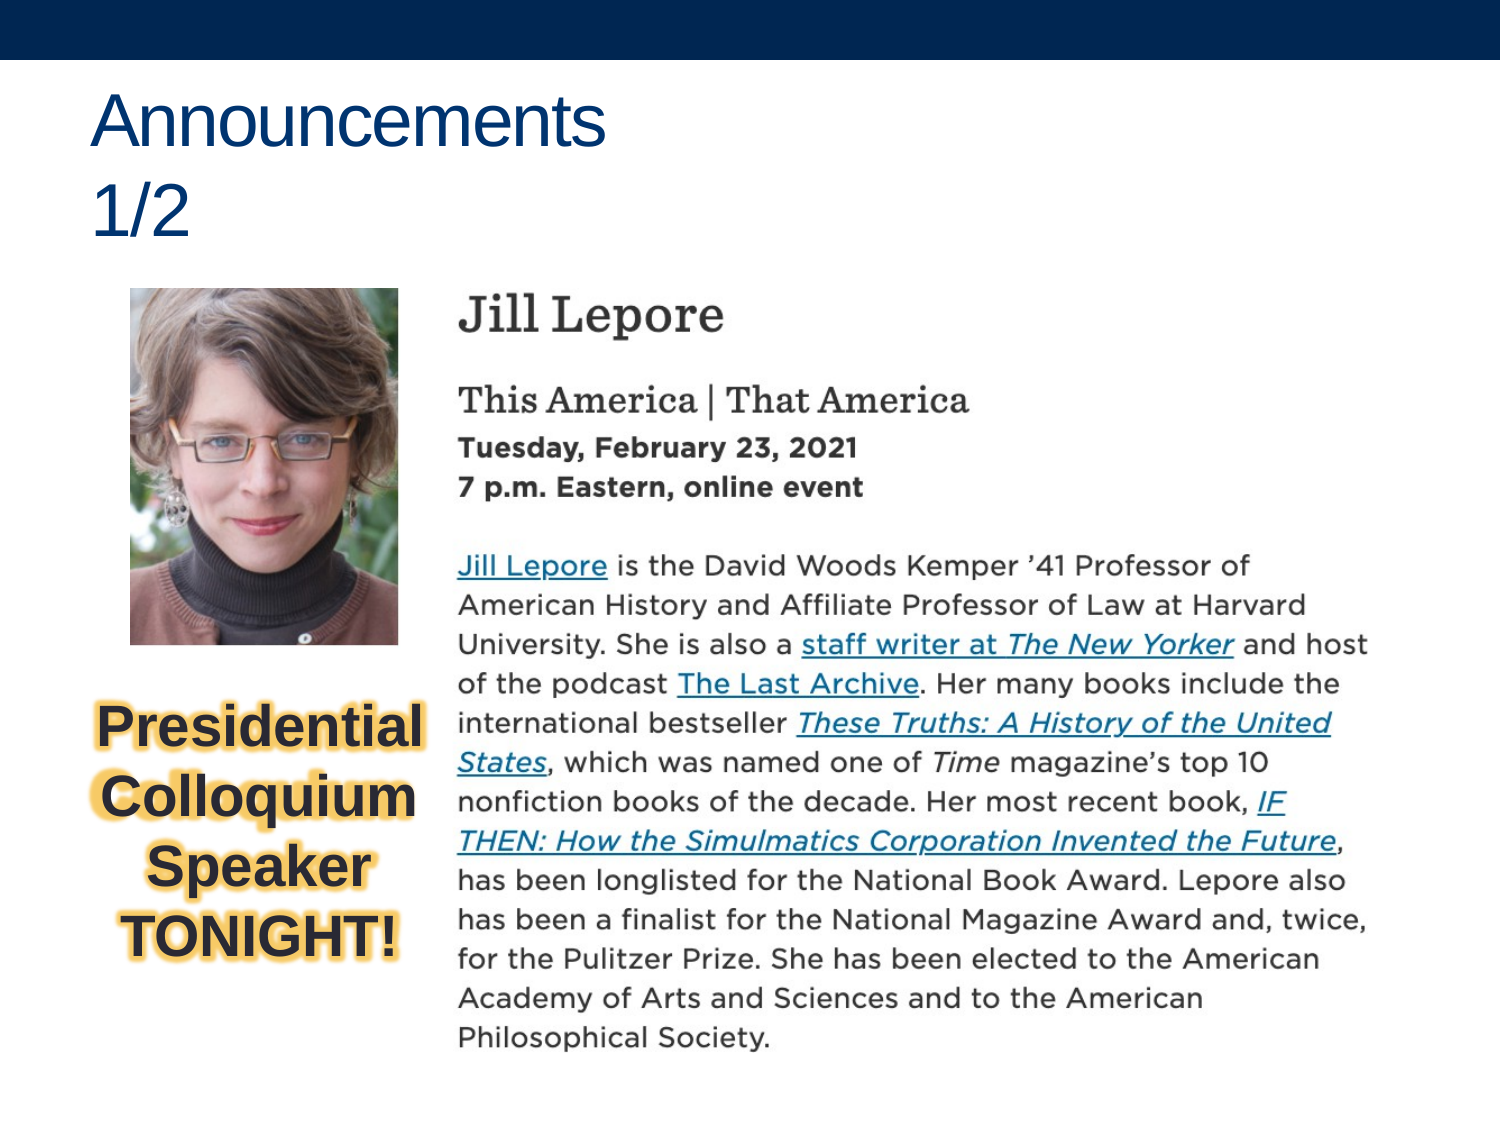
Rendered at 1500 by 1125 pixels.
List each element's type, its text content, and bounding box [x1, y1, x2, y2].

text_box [46, 287, 1368, 1053]
title Announcements 1/2 [87, 69, 724, 260]
